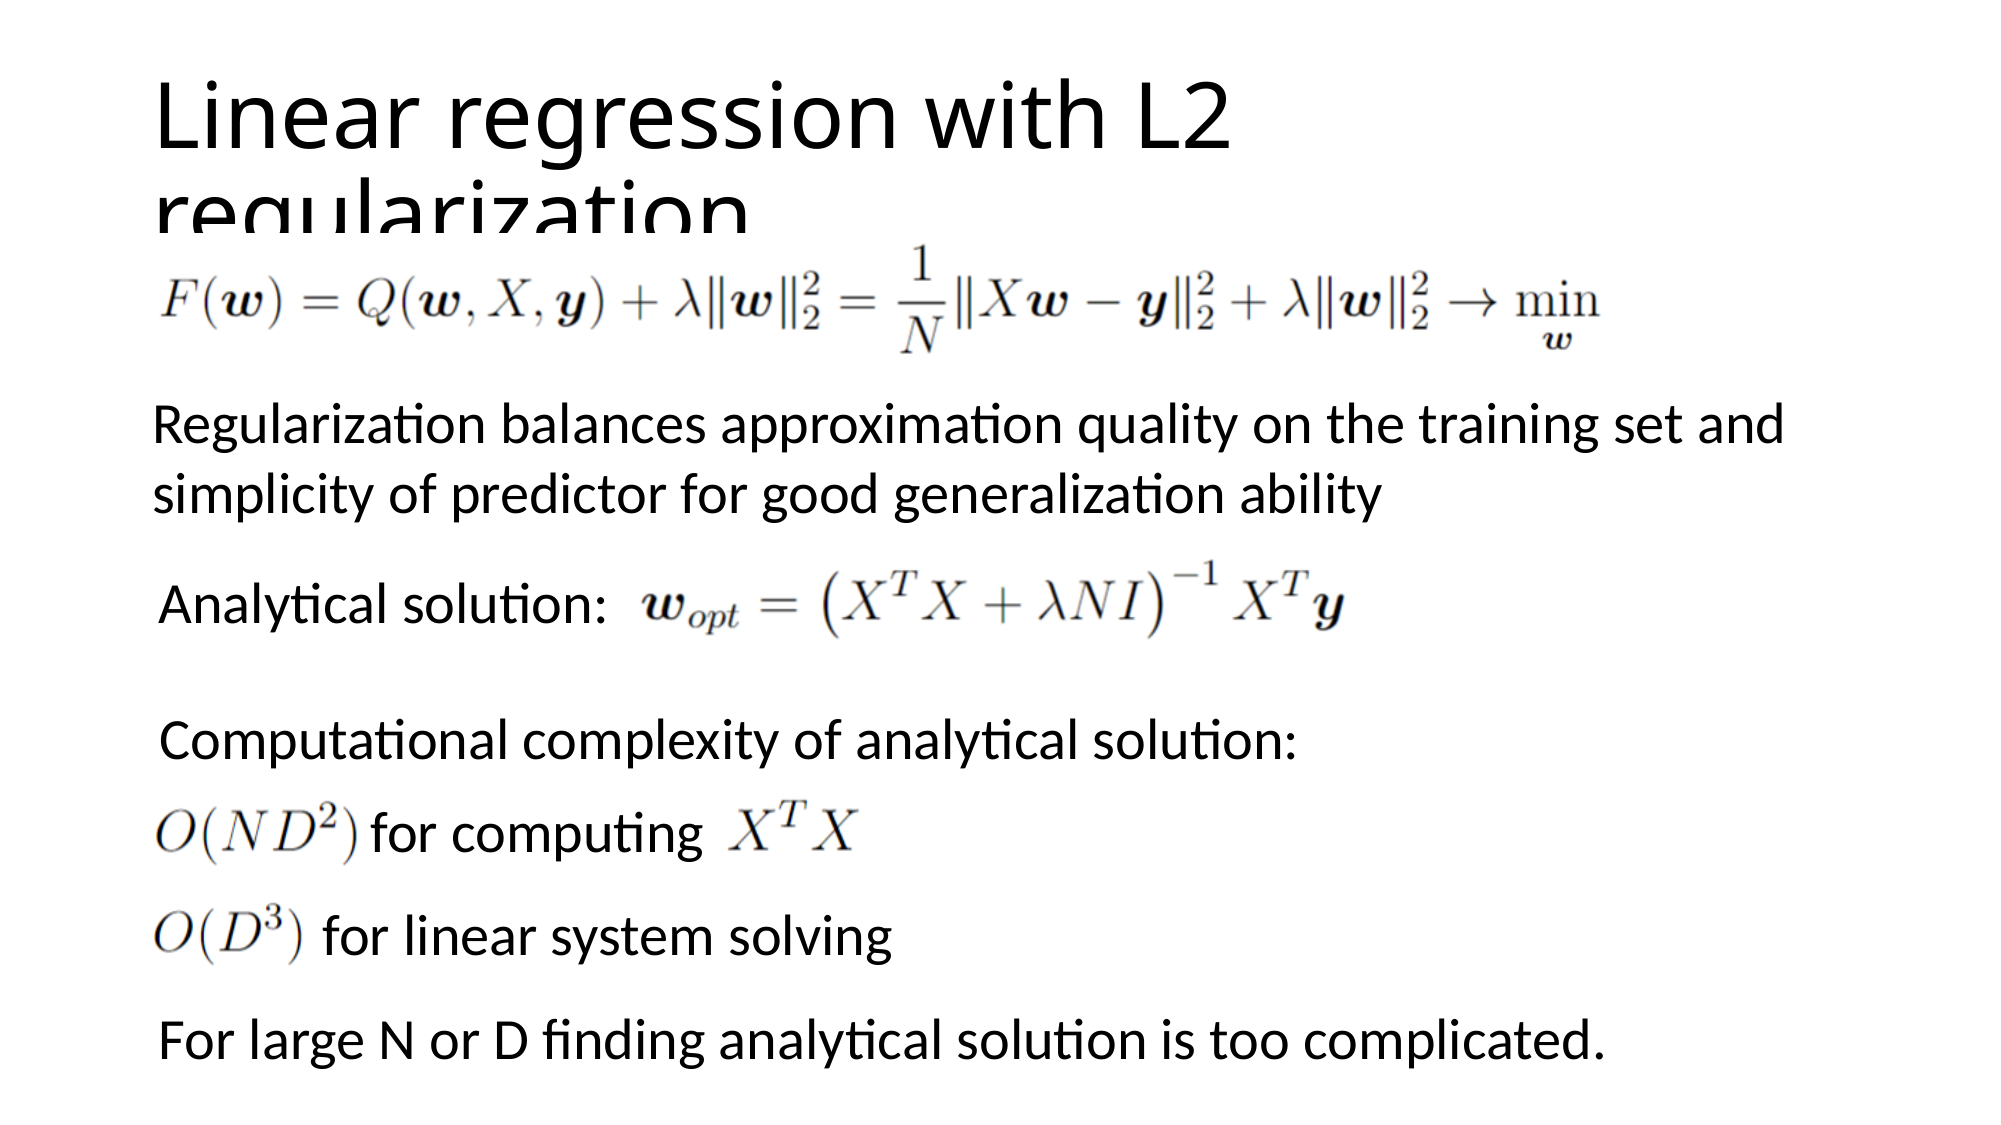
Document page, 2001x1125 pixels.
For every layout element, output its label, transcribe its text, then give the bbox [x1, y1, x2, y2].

picture [146, 896, 305, 971]
text_box for computing [355, 787, 720, 872]
picture [633, 558, 1357, 645]
text_box Regularization balances approximation quality on the training set and simplicity of predictor for good generalization ability [137, 377, 1904, 533]
picture [148, 794, 365, 877]
text_box for linear system solving [307, 889, 908, 975]
text_box For large N or D finding analytical solution is too complicated. [143, 993, 1623, 1079]
title Linear regression with L2 regularization [137, 59, 1863, 278]
text_box Computational complexity of analytical solution: [144, 693, 1315, 779]
picture [724, 790, 873, 871]
text_box Analytical solution: [144, 557, 624, 643]
picture [156, 233, 1610, 371]
